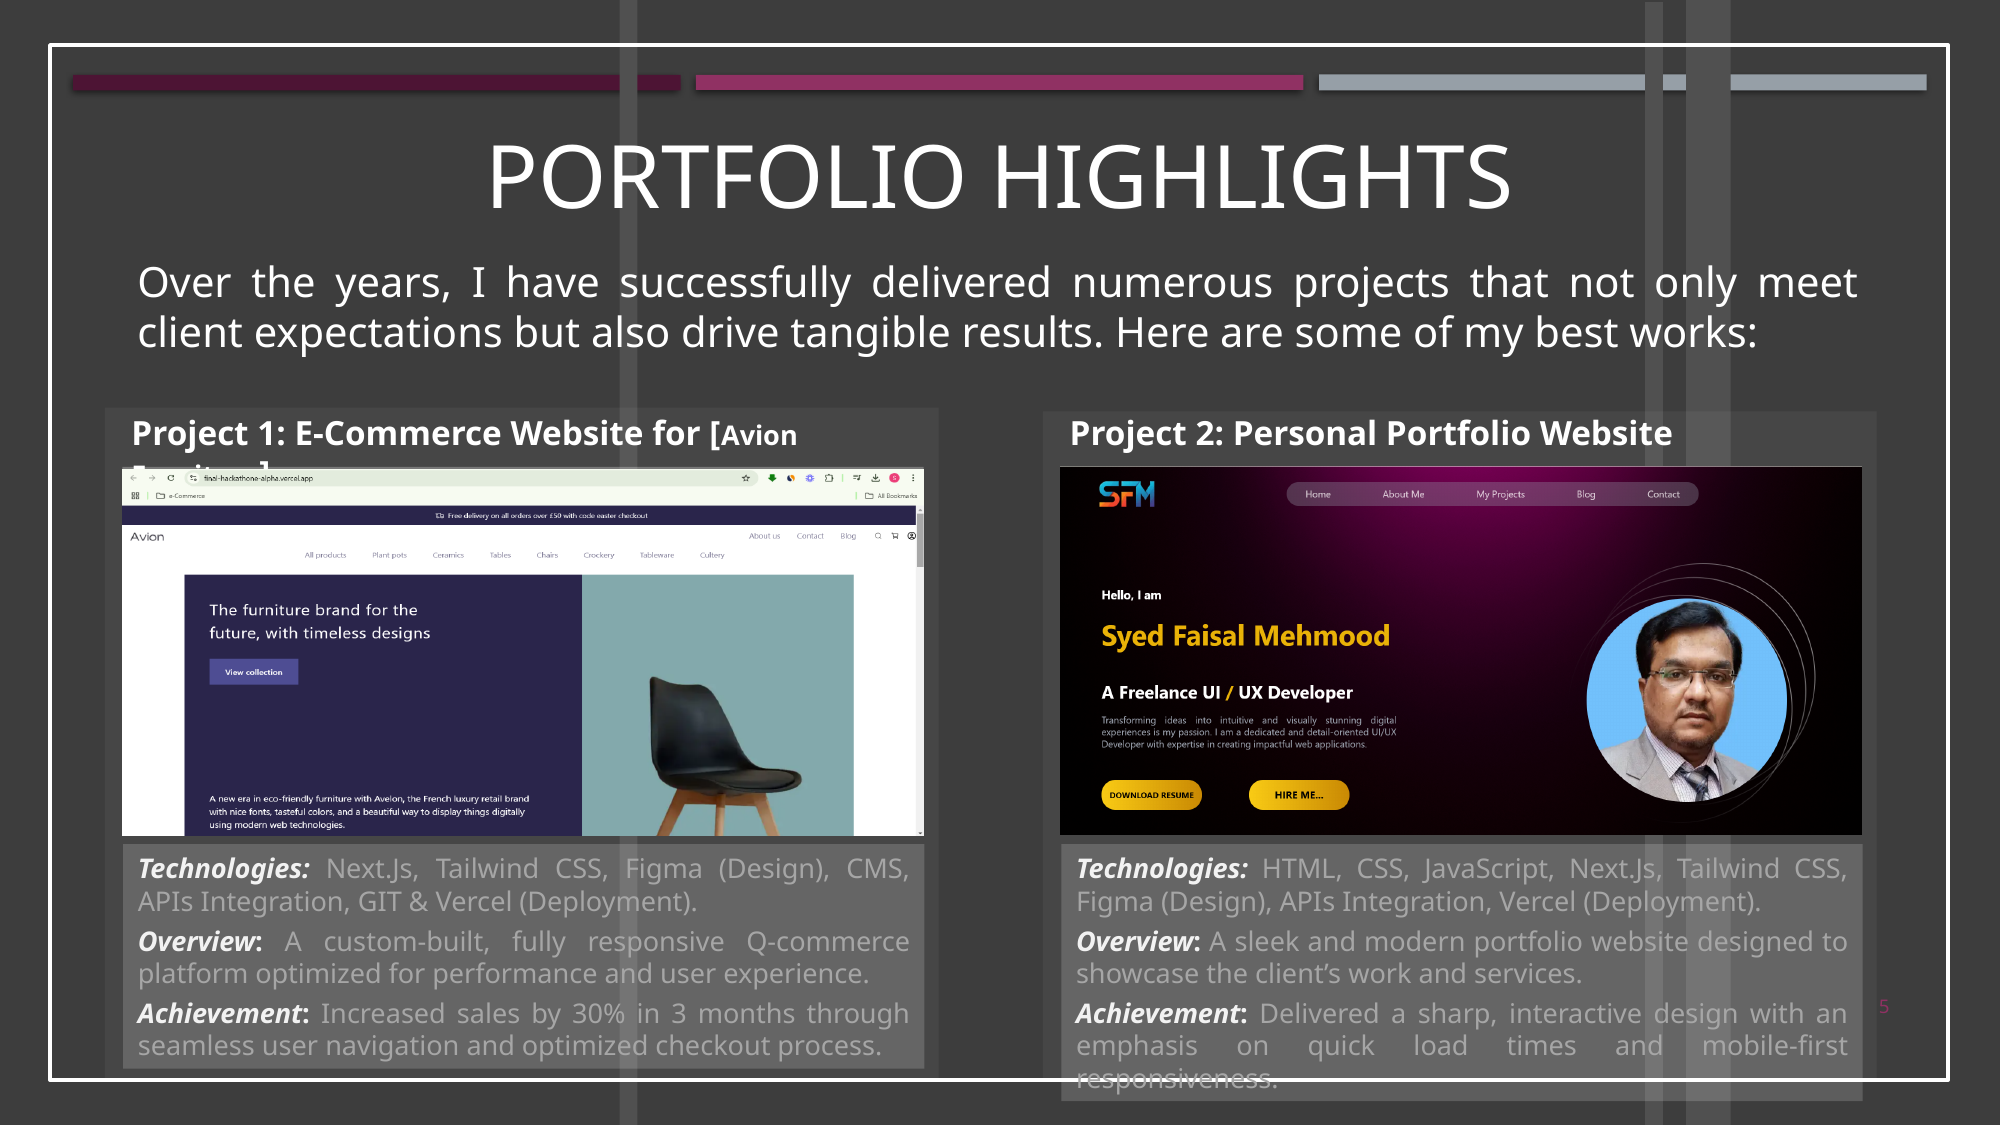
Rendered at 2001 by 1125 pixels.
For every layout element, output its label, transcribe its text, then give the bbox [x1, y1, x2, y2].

text_box Project 1: E-Commerce Website for [Avion Furniture] [116, 405, 946, 540]
text_box Technologies: Next.Js, Tailwind CSS, Figma (Design), CMS, APIs Integration, GIT & Vercel (Deployment). Overview: A custom-built, fully responsive Q-commerce platform optimized for performance and user experience. Achievement: Increased sales by 30% in 3 months through seamless user navigation and optimized checkout process. [123, 844, 925, 1069]
text_box Project 2: Personal Portfolio Website [1054, 405, 1884, 460]
slide_number 5 [1863, 977, 1905, 1037]
text_box Over the years, I have successfully delivered numerous projects that not only meet client expectations but also drive tangible results. Here are some of my best works: [122, 247, 1874, 349]
title Portfolio Highlights [62, 112, 1938, 234]
text_box [104, 407, 939, 1079]
picture [121, 468, 925, 836]
picture [1059, 465, 1863, 836]
text_box Technologies: HTML, CSS, JavaScript, Next.Js, Tailwind CSS, Figma (Design), APIs Integration, Vercel (Deployment). Overview: A sleek and modern portfolio website designed to showcase the client’s work and services. Achievement: Delivered a sharp, interactive design with an emphasis on quick load times and mobile-first responsiveness. [1061, 844, 1863, 1102]
text_box [1042, 411, 1877, 1083]
